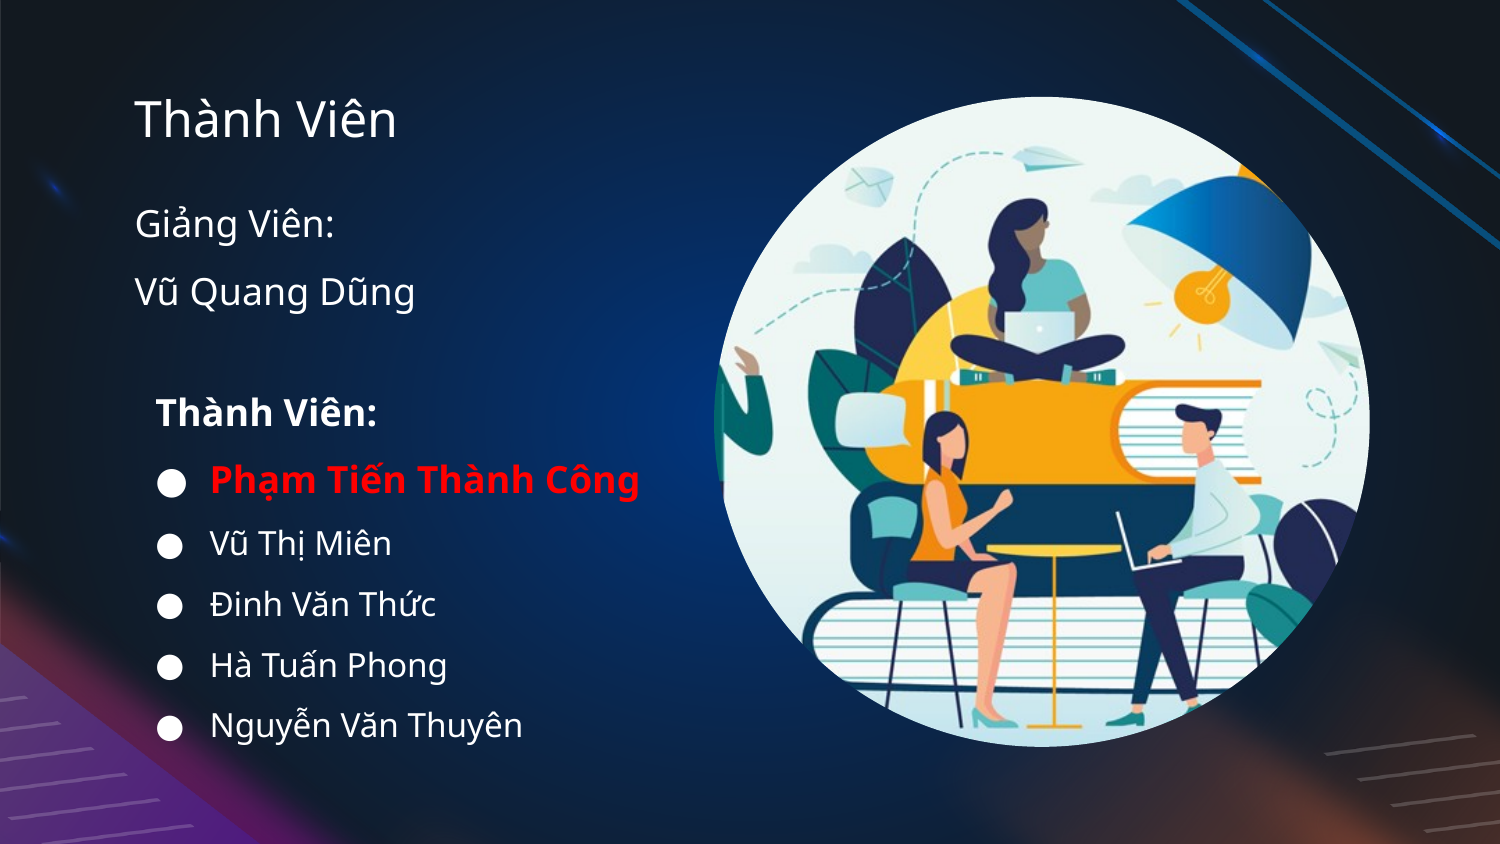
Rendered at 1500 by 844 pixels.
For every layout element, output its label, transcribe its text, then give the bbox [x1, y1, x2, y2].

picture [0, 0, 1500, 844]
title Thành Viên [119, 72, 1449, 167]
list Thành Viên: Phạm Tiến Thành Công Vũ Thị Miên Đinh Văn Thức Hà Tuấn Phong Nguyễn Văn Thuyên [119, 351, 685, 751]
subtitle Giảng Viên: Vũ Quang Dũng [119, 190, 583, 328]
